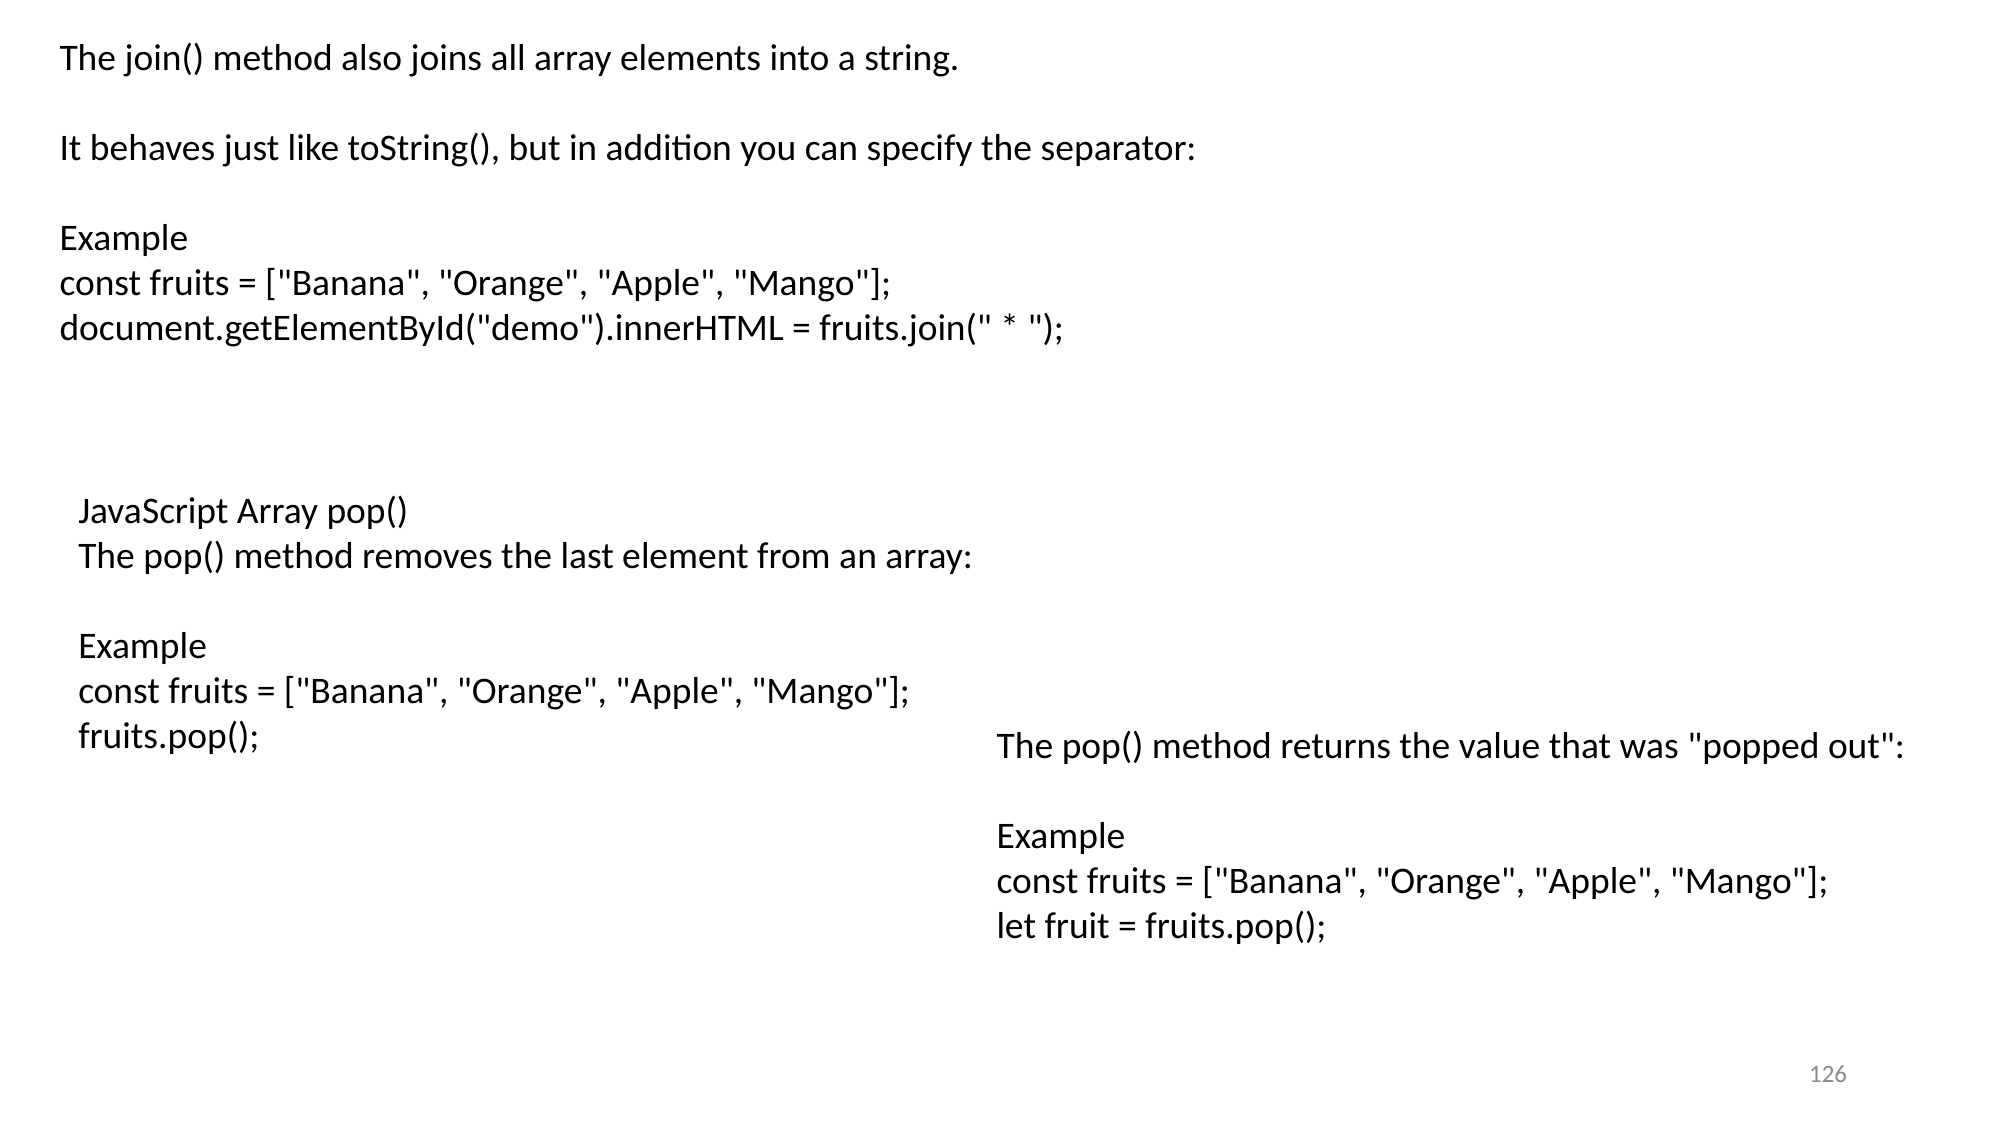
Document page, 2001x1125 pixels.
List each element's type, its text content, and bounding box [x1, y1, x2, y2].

text_box The pop() method returns the value that was "popped out": Example const fruits = ["Banana", "Orange", "Apple", "Mango"]; let fruit = fruits.pop(); [981, 713, 2000, 953]
text_box The join() method also joins all array elements into a string. It behaves just like toString(), but in addition you can specify the separator: Example const fruits = ["Banana", "Orange", "Apple", "Mango"]; document.getElementById("demo").innerHTML = fruits.join(" * "); [44, 25, 1682, 356]
slide_number 126 [1412, 1042, 1863, 1103]
text_box JavaScript Array pop() The pop() method removes the last element from an array: Example const fruits = ["Banana", "Orange", "Apple", "Mango"]; fruits.pop(); [63, 478, 1085, 764]
